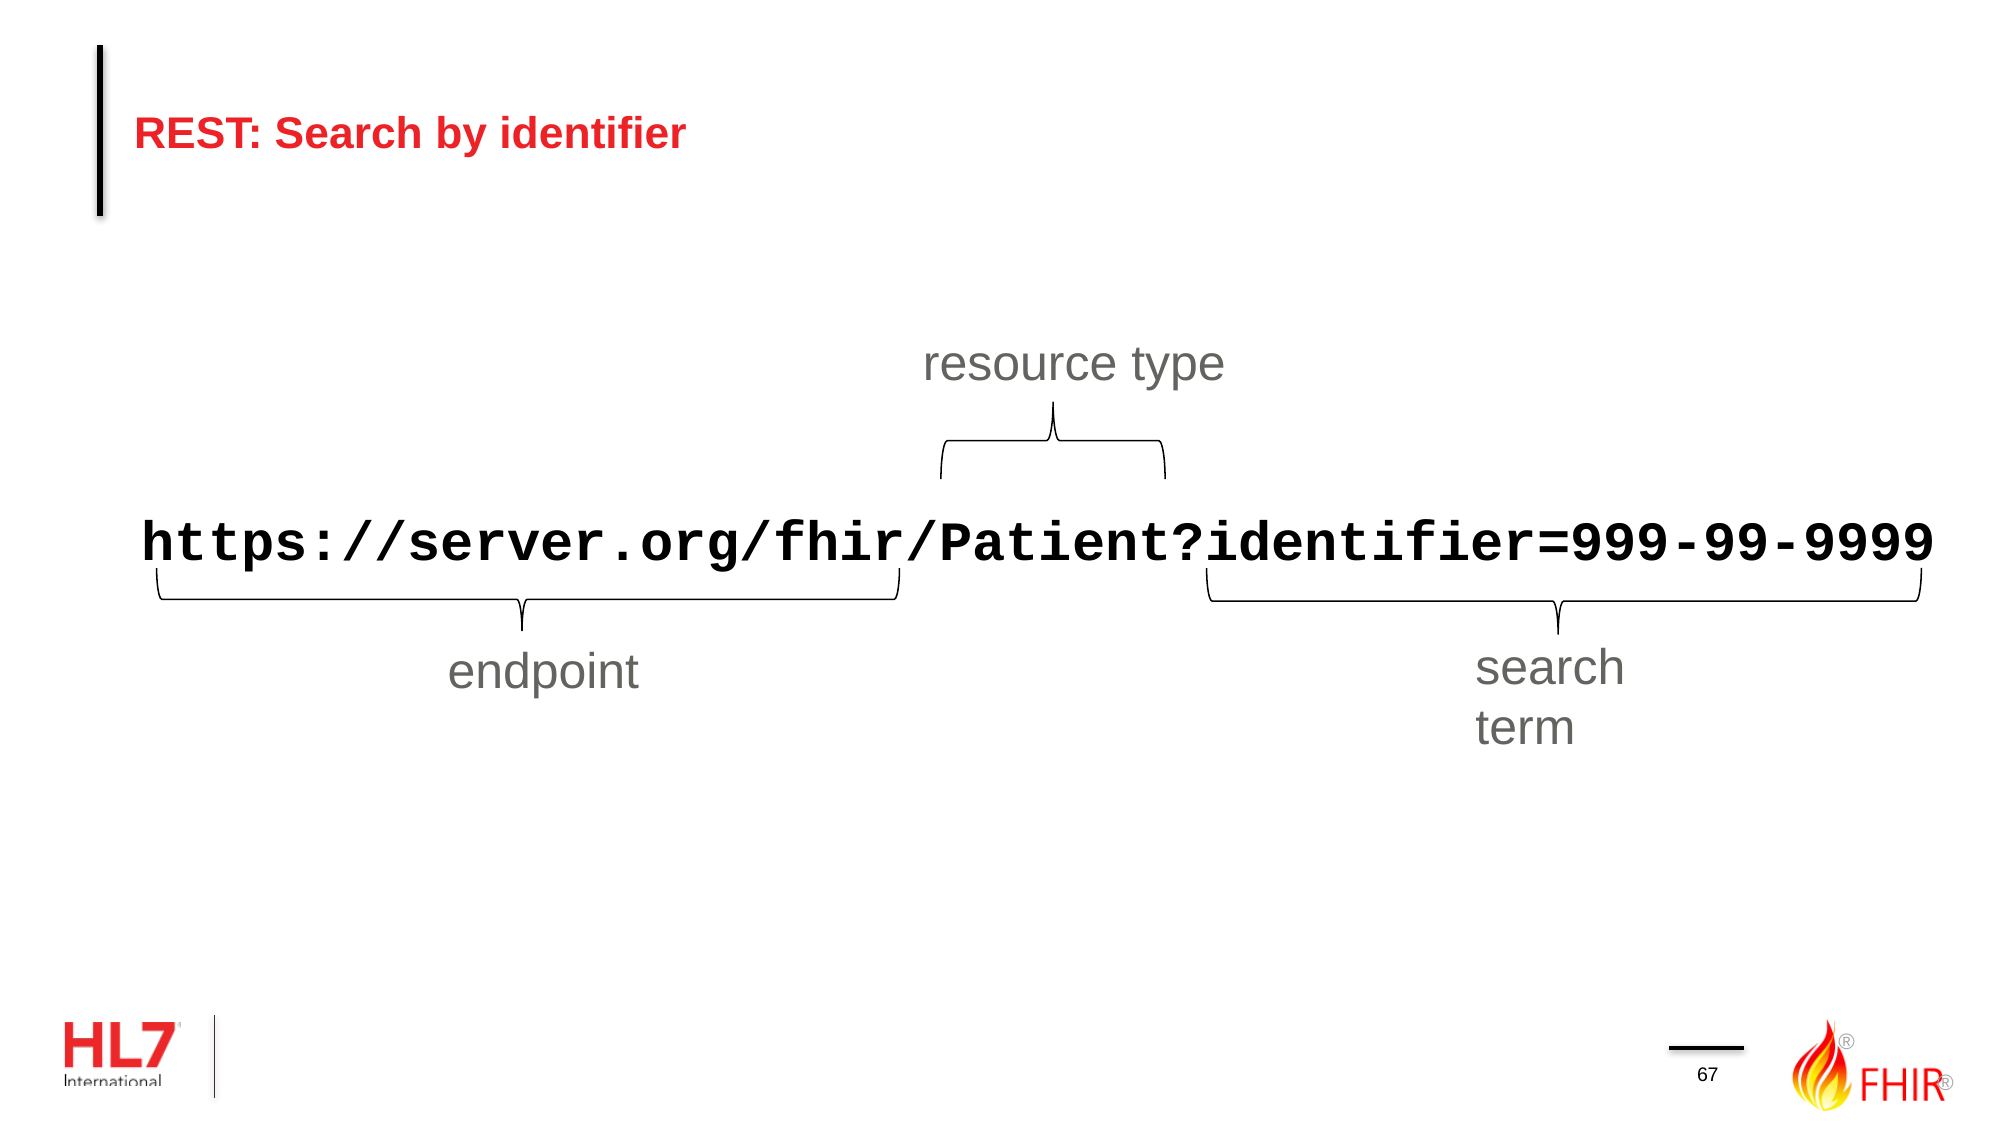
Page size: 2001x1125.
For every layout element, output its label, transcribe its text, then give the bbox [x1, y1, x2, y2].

text_box [156, 568, 900, 631]
text_box search term [1460, 626, 1718, 762]
title REST: Search by identifier [134, 45, 1935, 217]
text_box endpoint [432, 631, 674, 707]
text_box [1206, 567, 1922, 626]
text_box resource type [908, 322, 1274, 398]
text_box [940, 402, 1166, 480]
list https://server.org/fhir/Patient?identifier=999-99-9999 [66, 504, 2000, 796]
slide_number 67 [1678, 1048, 1738, 1086]
picture [1785, 1014, 1951, 1116]
